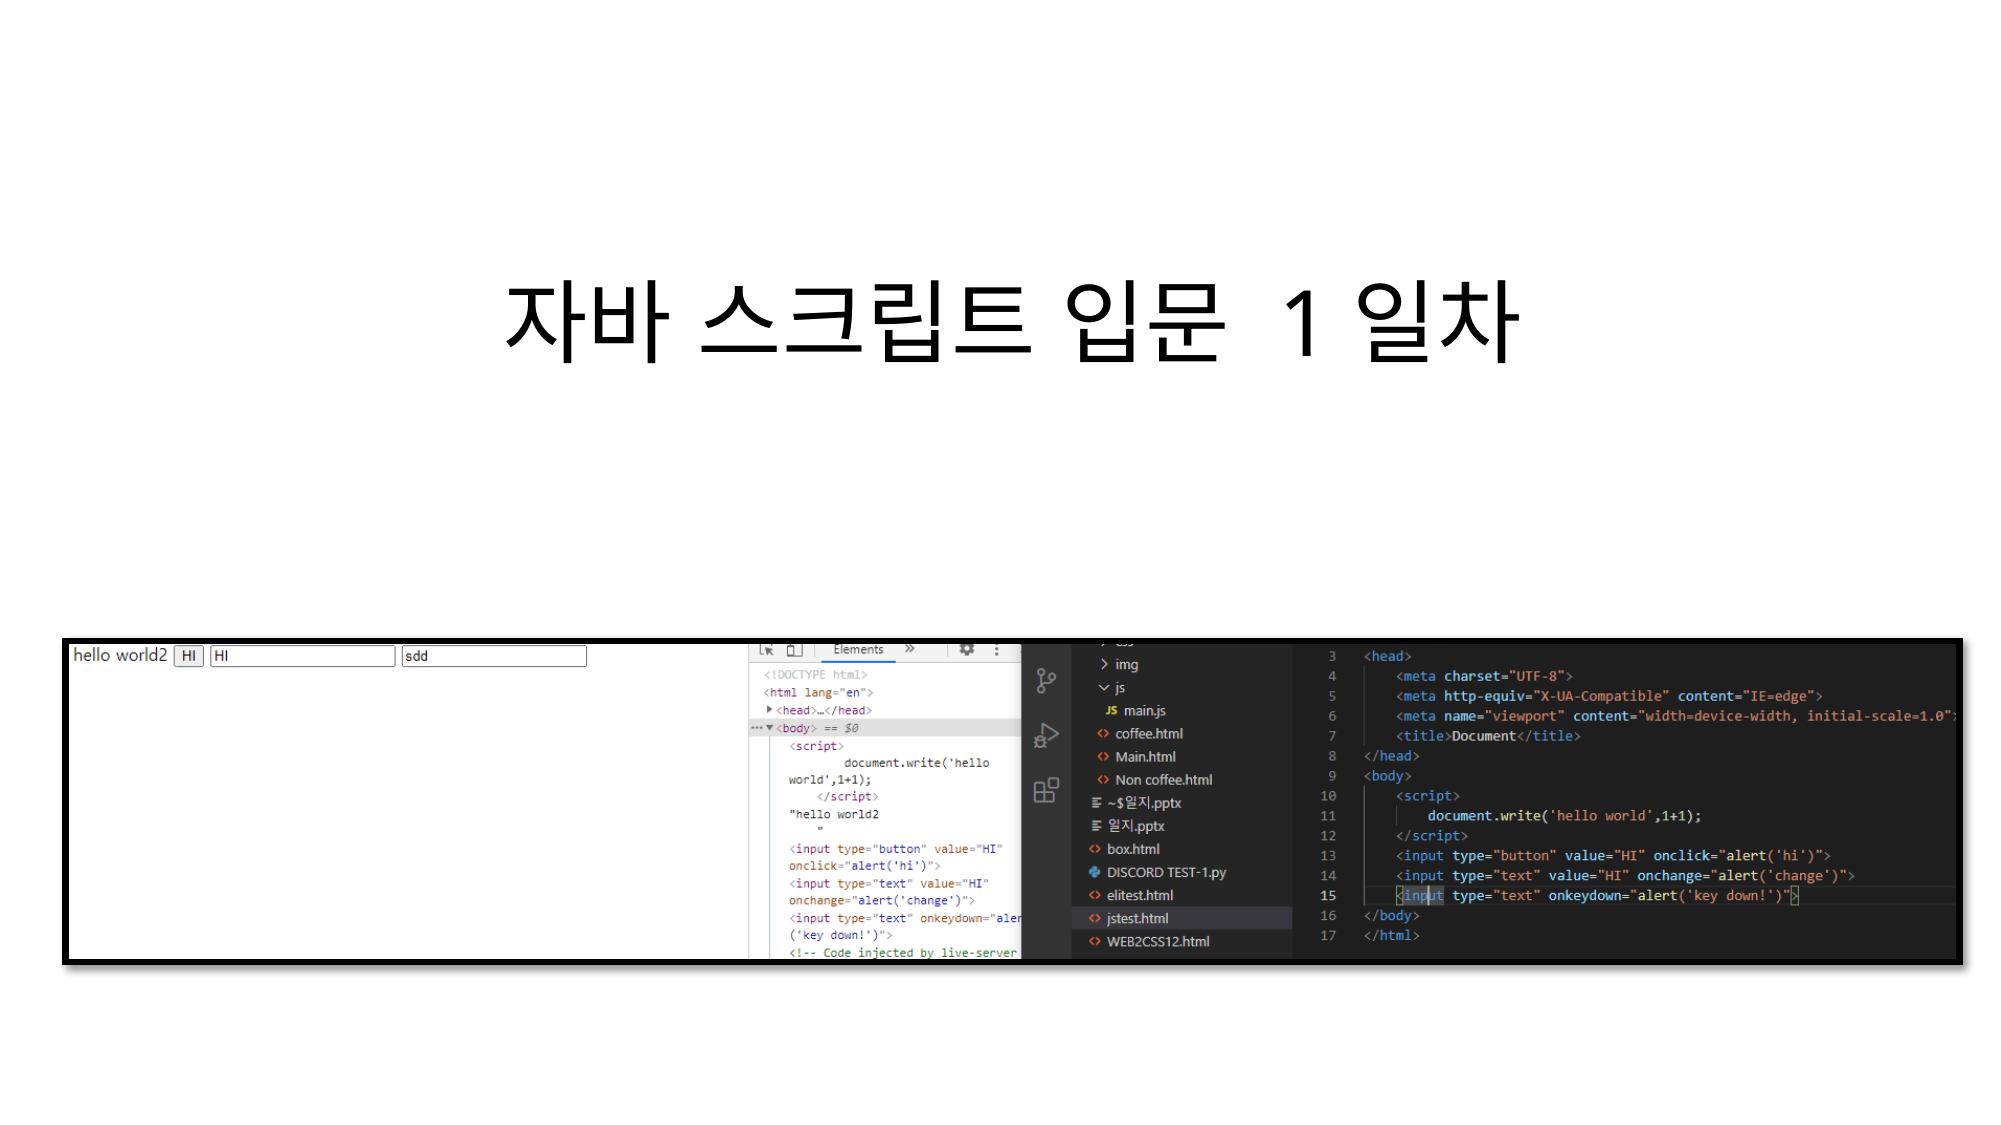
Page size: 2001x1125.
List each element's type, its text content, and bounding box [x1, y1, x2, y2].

picture [68, 643, 1957, 959]
title 자바 스크립트 입문 1일차 [150, 218, 1876, 436]
